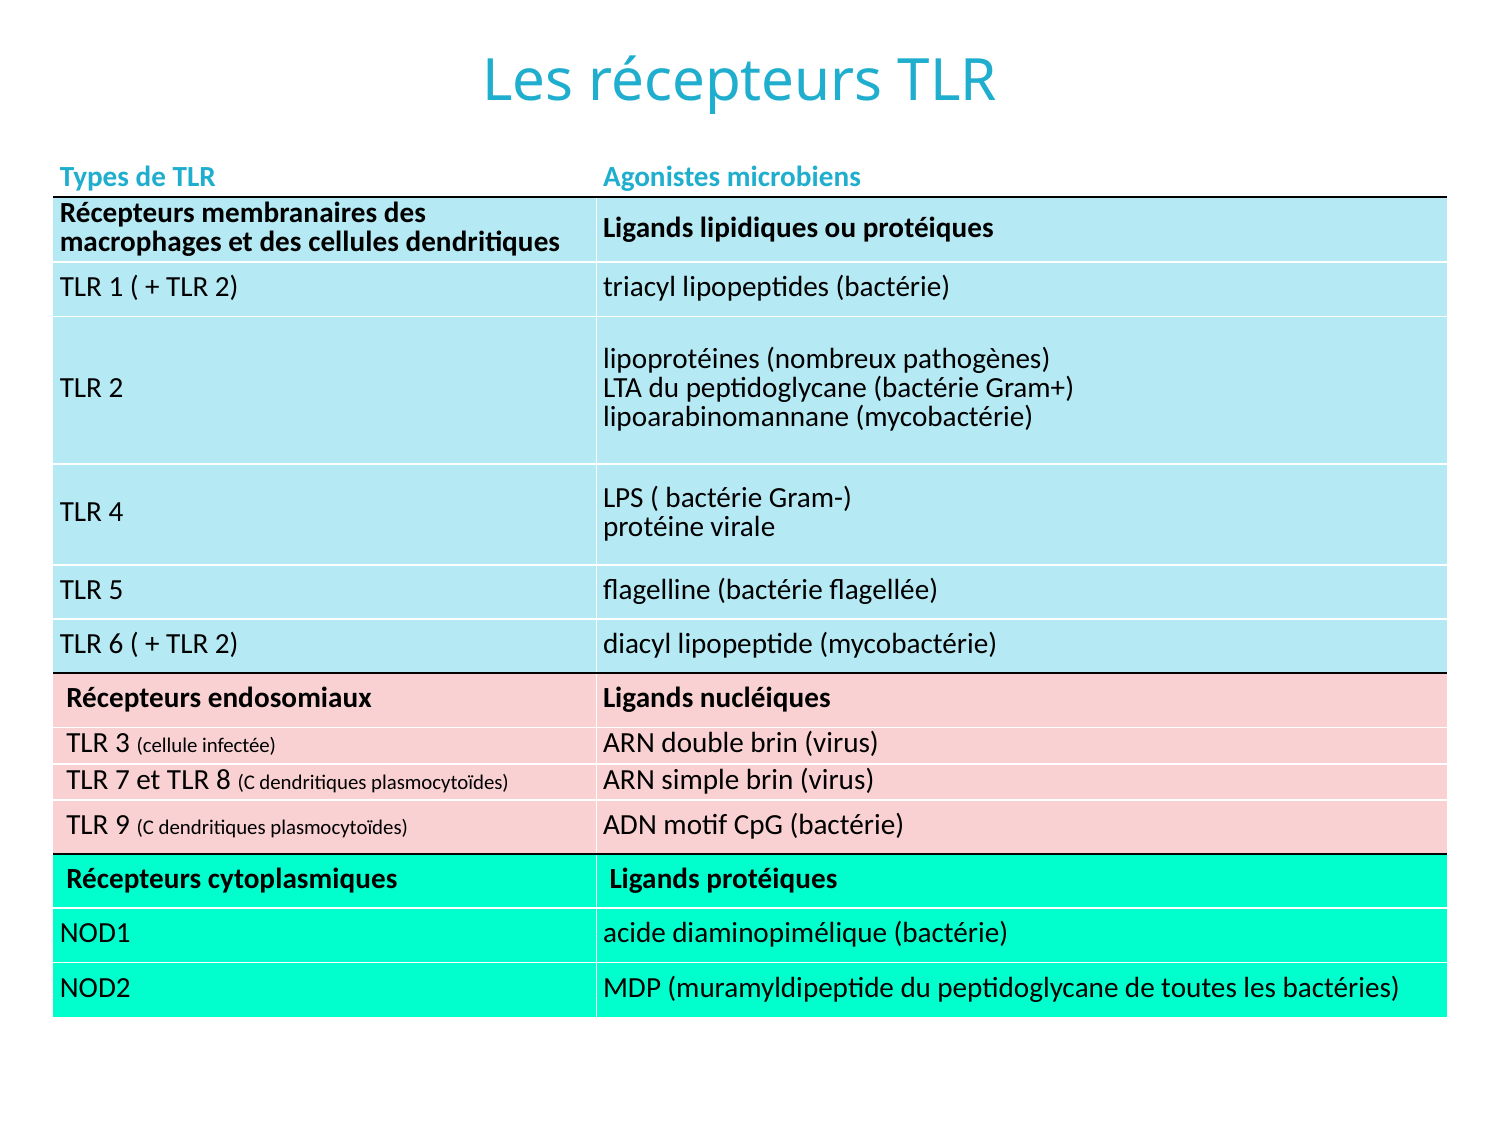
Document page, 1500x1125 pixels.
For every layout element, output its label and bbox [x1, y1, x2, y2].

table_cell [53, 465, 596, 564]
table_cell [597, 620, 1447, 672]
table_cell [53, 855, 596, 907]
table_cell [597, 855, 1447, 907]
table_cell [597, 765, 1447, 799]
table_cell [53, 620, 596, 672]
table_cell [53, 909, 596, 962]
table_cell [53, 317, 596, 463]
table_cell [597, 198, 1447, 261]
table_header [597, 161, 1447, 196]
table_cell [53, 263, 596, 316]
table_cell [597, 317, 1447, 463]
table_cell [597, 263, 1447, 316]
title [64, 19, 1415, 135]
table_cell [53, 765, 596, 799]
table_cell [597, 728, 1447, 763]
table_cell [53, 728, 596, 763]
table_cell [597, 963, 1447, 1017]
table_cell [53, 198, 596, 261]
table_cell [597, 909, 1447, 962]
table_cell [53, 674, 596, 727]
table_cell [597, 674, 1447, 727]
table_cell [53, 566, 596, 618]
table_cell [597, 801, 1447, 853]
table_cell [53, 963, 596, 1017]
table_cell [597, 566, 1447, 618]
table_header [53, 161, 596, 196]
table_cell [53, 801, 596, 853]
table_cell [597, 465, 1447, 564]
